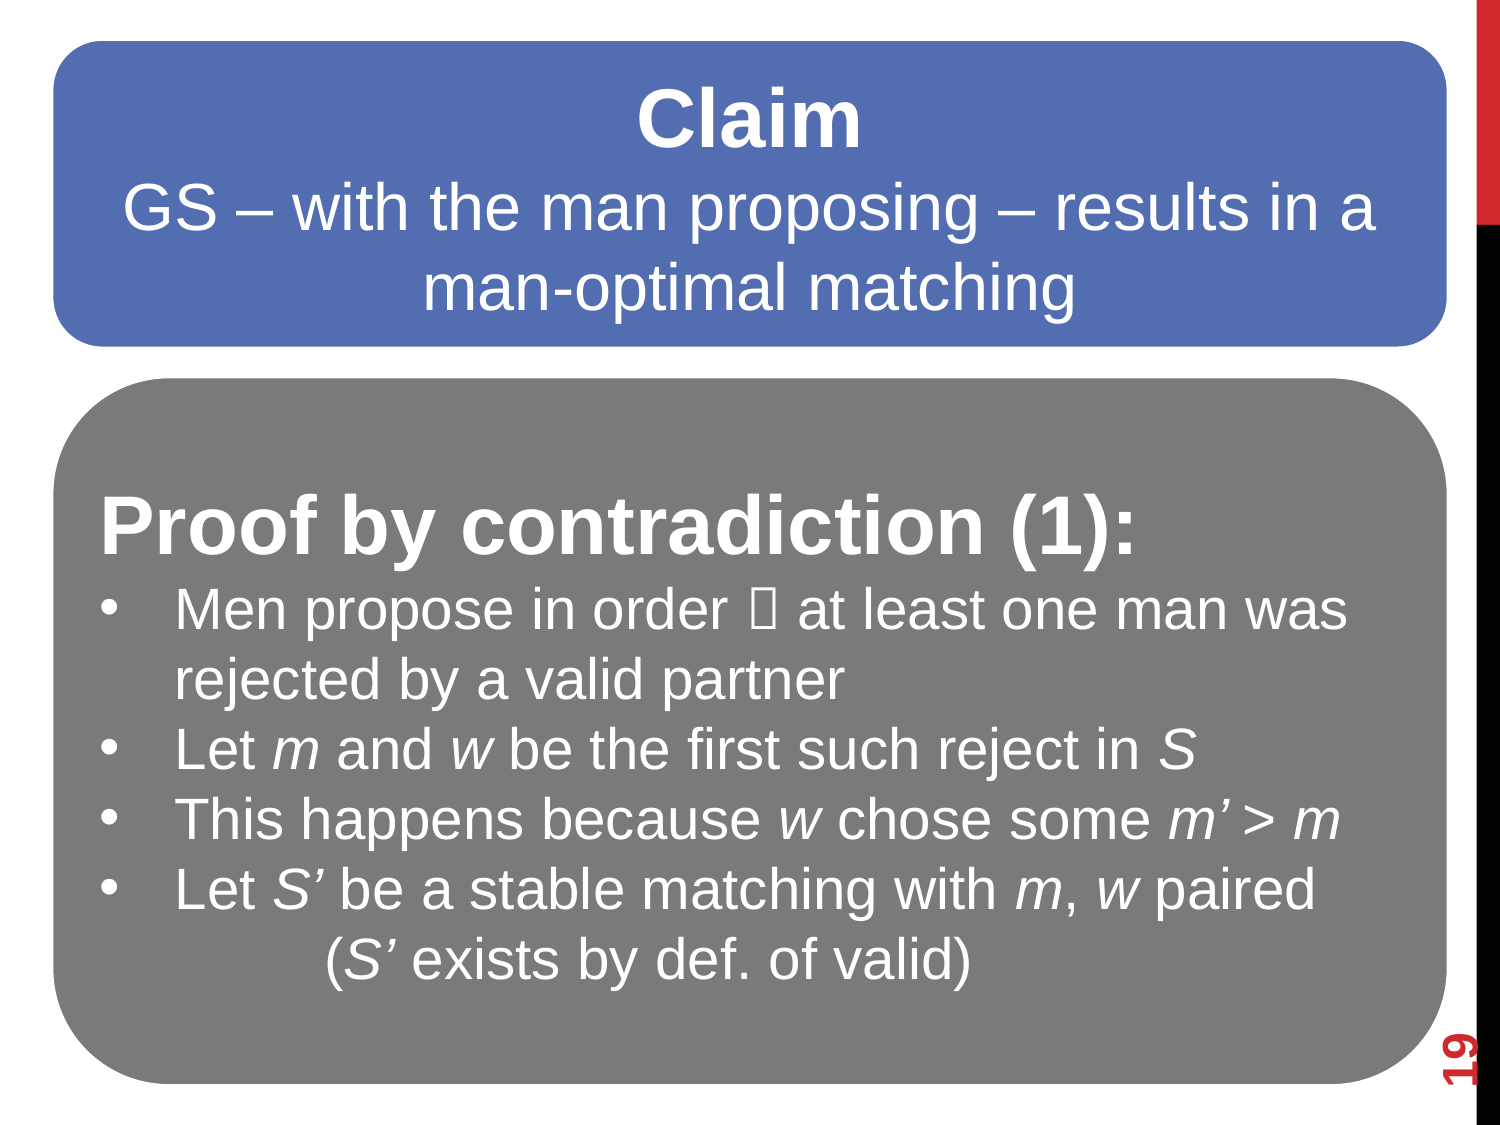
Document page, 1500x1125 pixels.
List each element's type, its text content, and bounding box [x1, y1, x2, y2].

slide_number 19 [1427, 887, 1488, 1104]
text_box Claim GS – with the man proposing – results in a man-optimal matching [46, 34, 1454, 354]
text_box Proof by contradiction (1): Men propose in order  at least one man was rejected by a valid partner Let m and w be the first such reject in S This happens because w chose some m’ > m Let S’ be a stable matching with m, w paired (S’ exists by def. of valid) [46, 371, 1454, 1091]
